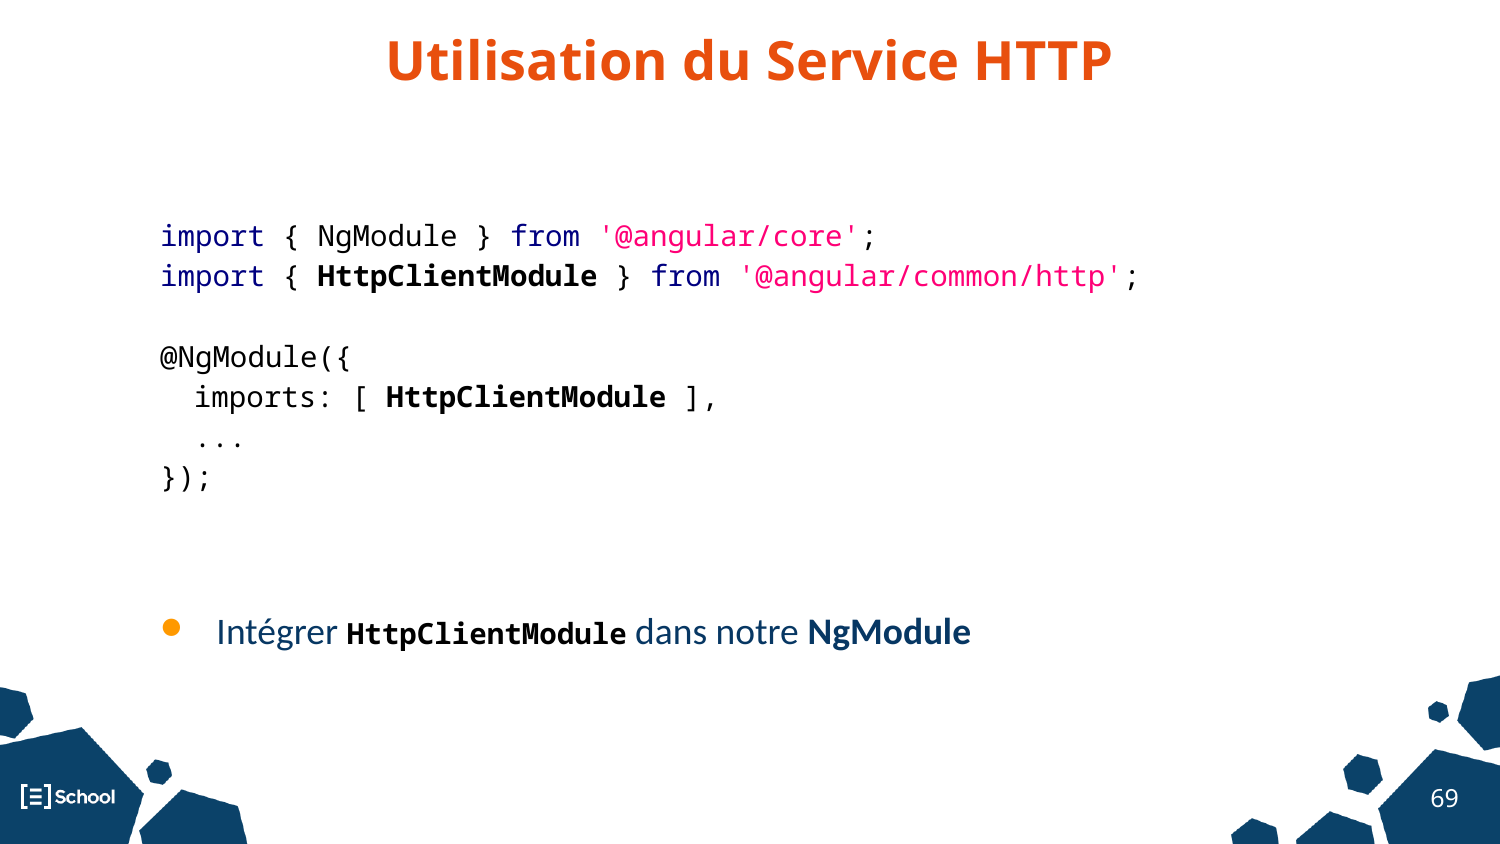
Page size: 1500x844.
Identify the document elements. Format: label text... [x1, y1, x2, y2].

text_box Intégrer HttpClientModule dans notre NgModule [126, 567, 1275, 692]
picture [0, 0, 1500, 844]
slide_number ‹#› [1383, 767, 1474, 832]
text_box Utilisation du Service HTTP [25, 11, 1475, 123]
text_box import { NgModule } from '@angular/core'; import { HttpClientModule } from '@angular/common/http'; @NgModule({ imports: [ HttpClientModule ], ... }); [126, 197, 1374, 494]
